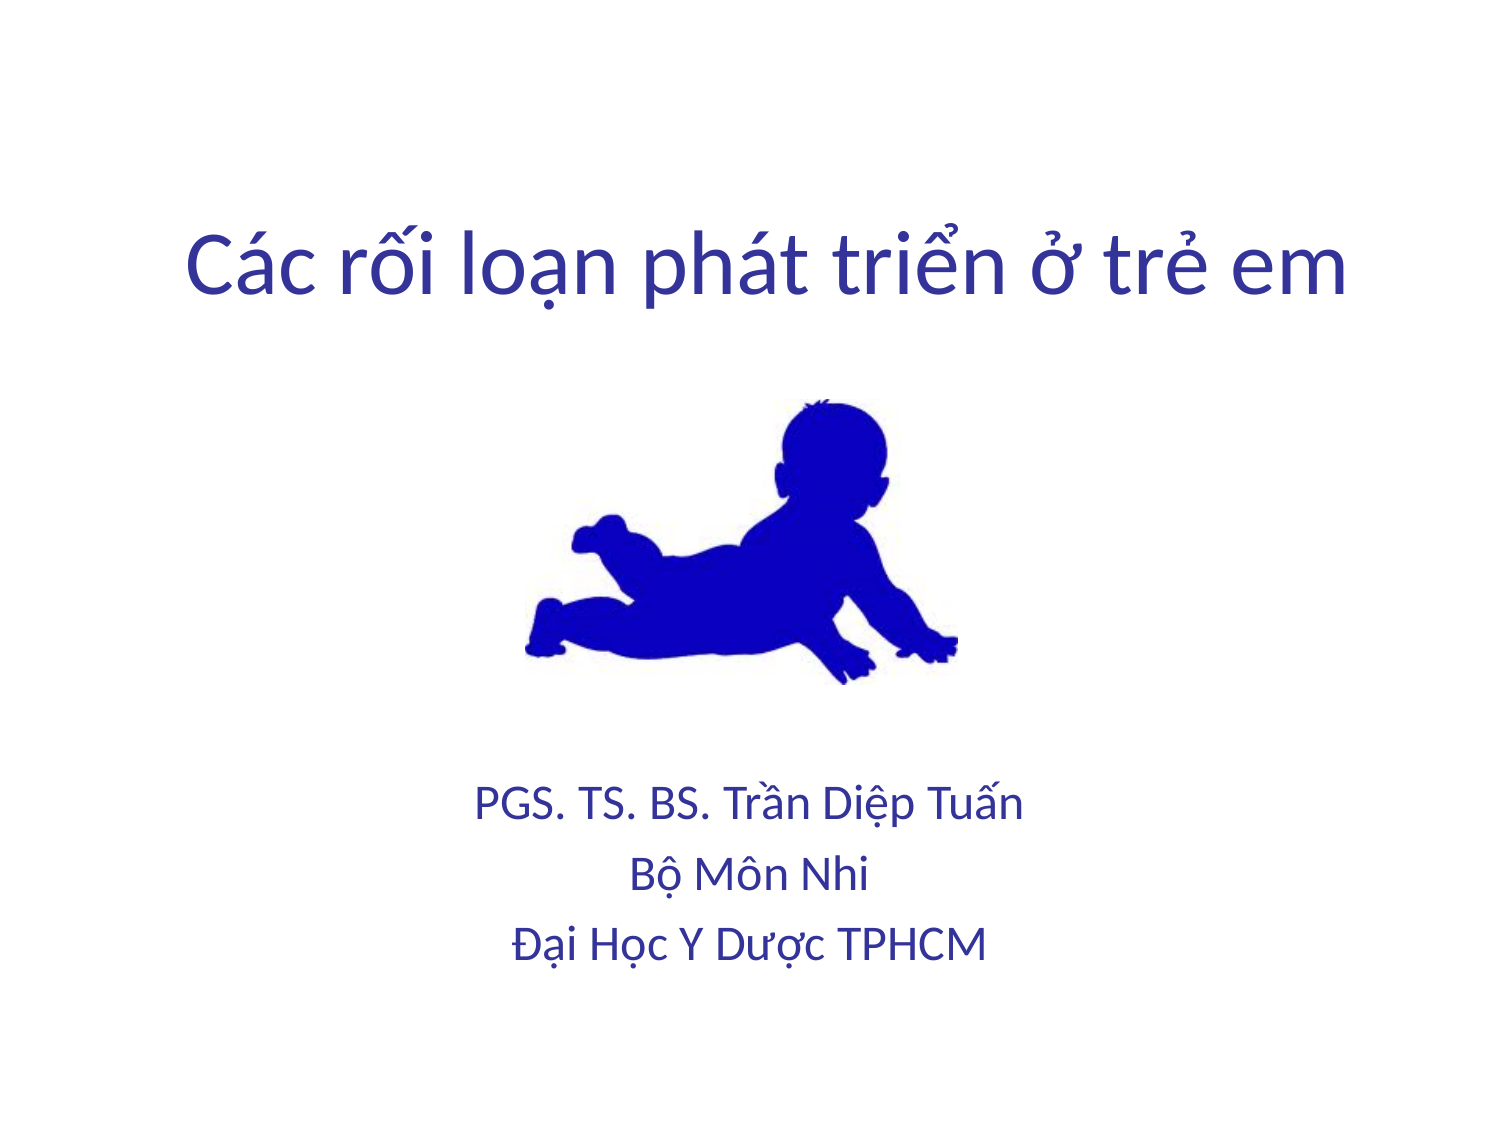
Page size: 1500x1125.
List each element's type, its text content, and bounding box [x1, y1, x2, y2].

picture [524, 399, 959, 685]
subtitle PGS. TS. BS. Trần Diệp Tuấn Bộ Môn Nhi Đại Học Y Dược TPHCM [225, 762, 1275, 988]
title Các rối loạn phát triển ở trẻ em [112, 137, 1425, 379]
